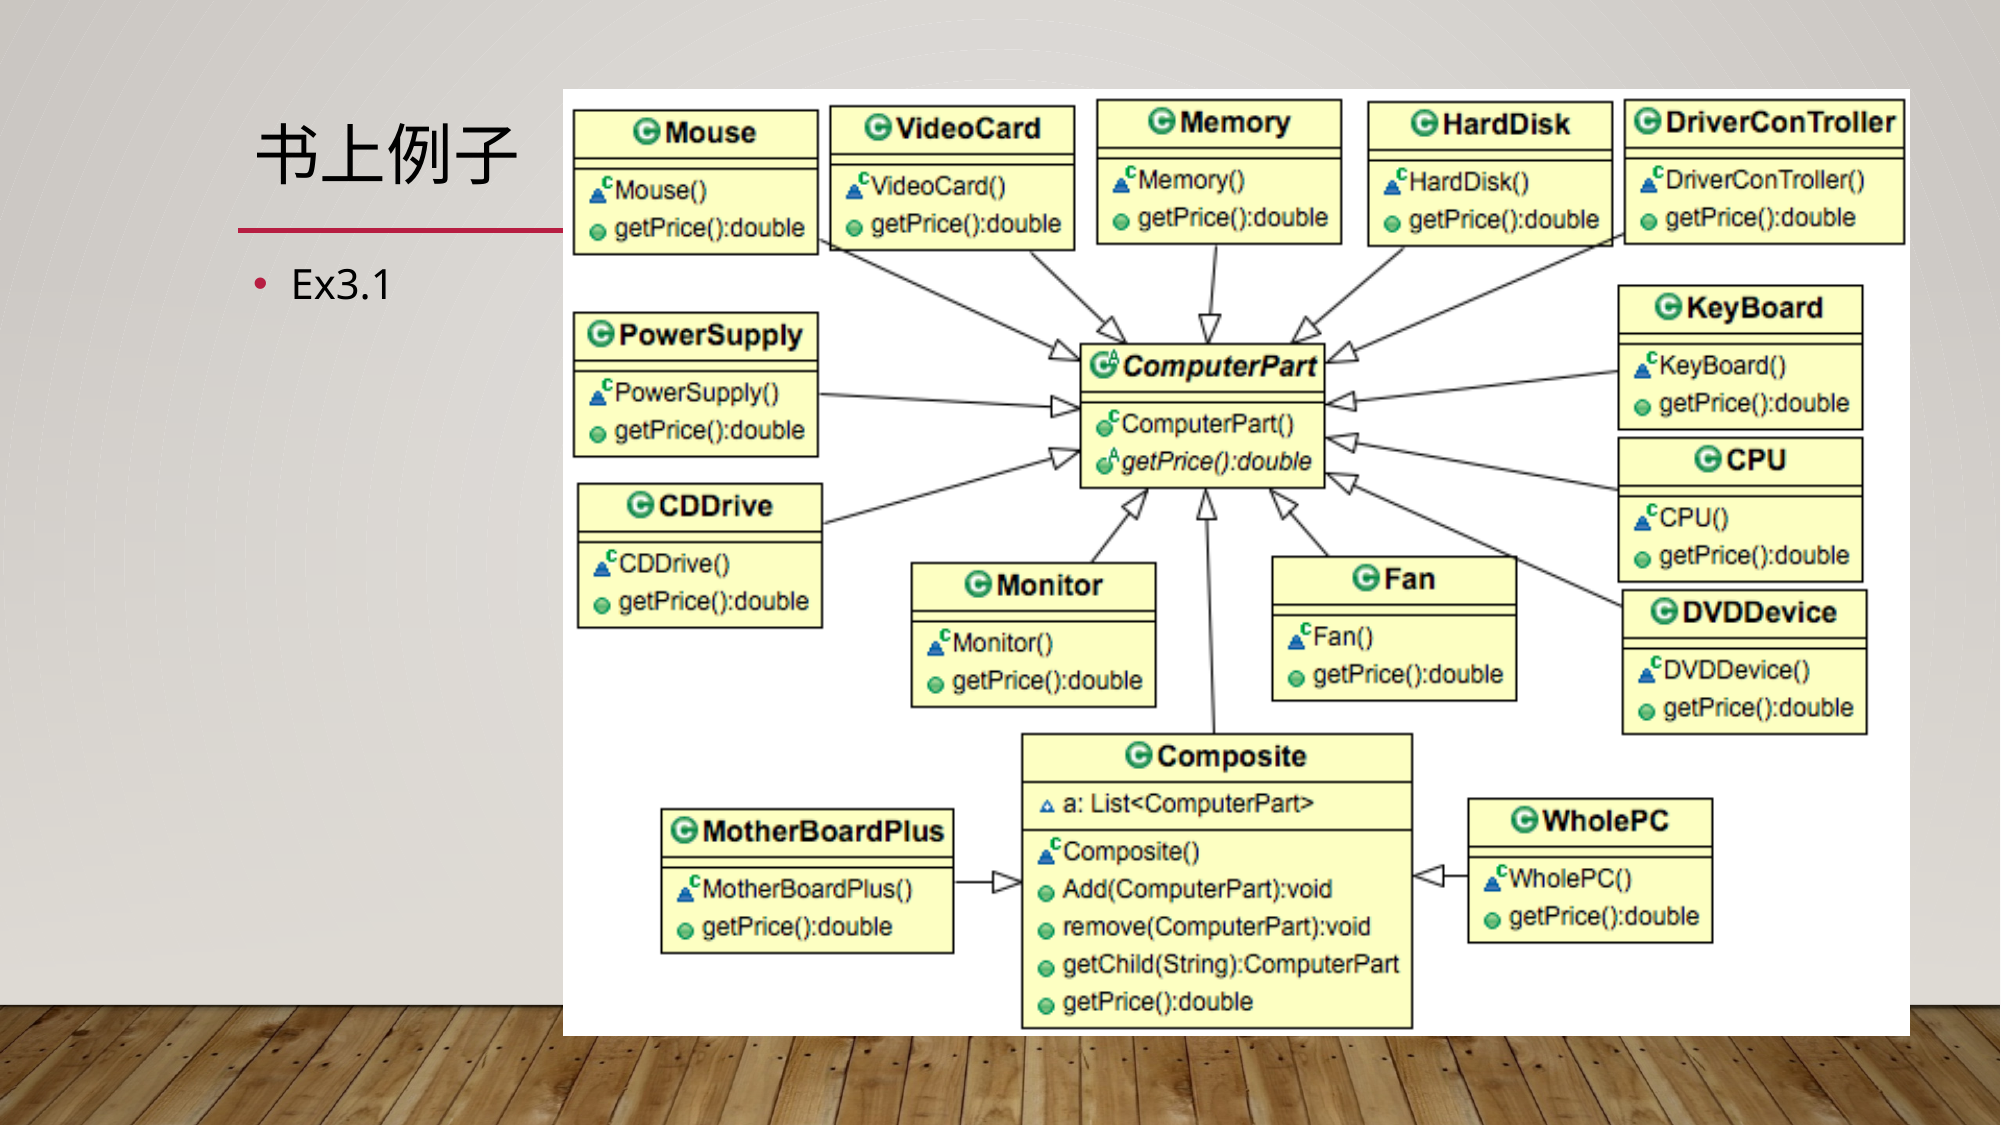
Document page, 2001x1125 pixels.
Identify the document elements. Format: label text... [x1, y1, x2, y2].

list Ex3.1 [238, 240, 563, 987]
picture [0, 89, 2000, 1125]
title 书上例子 [238, 114, 563, 231]
